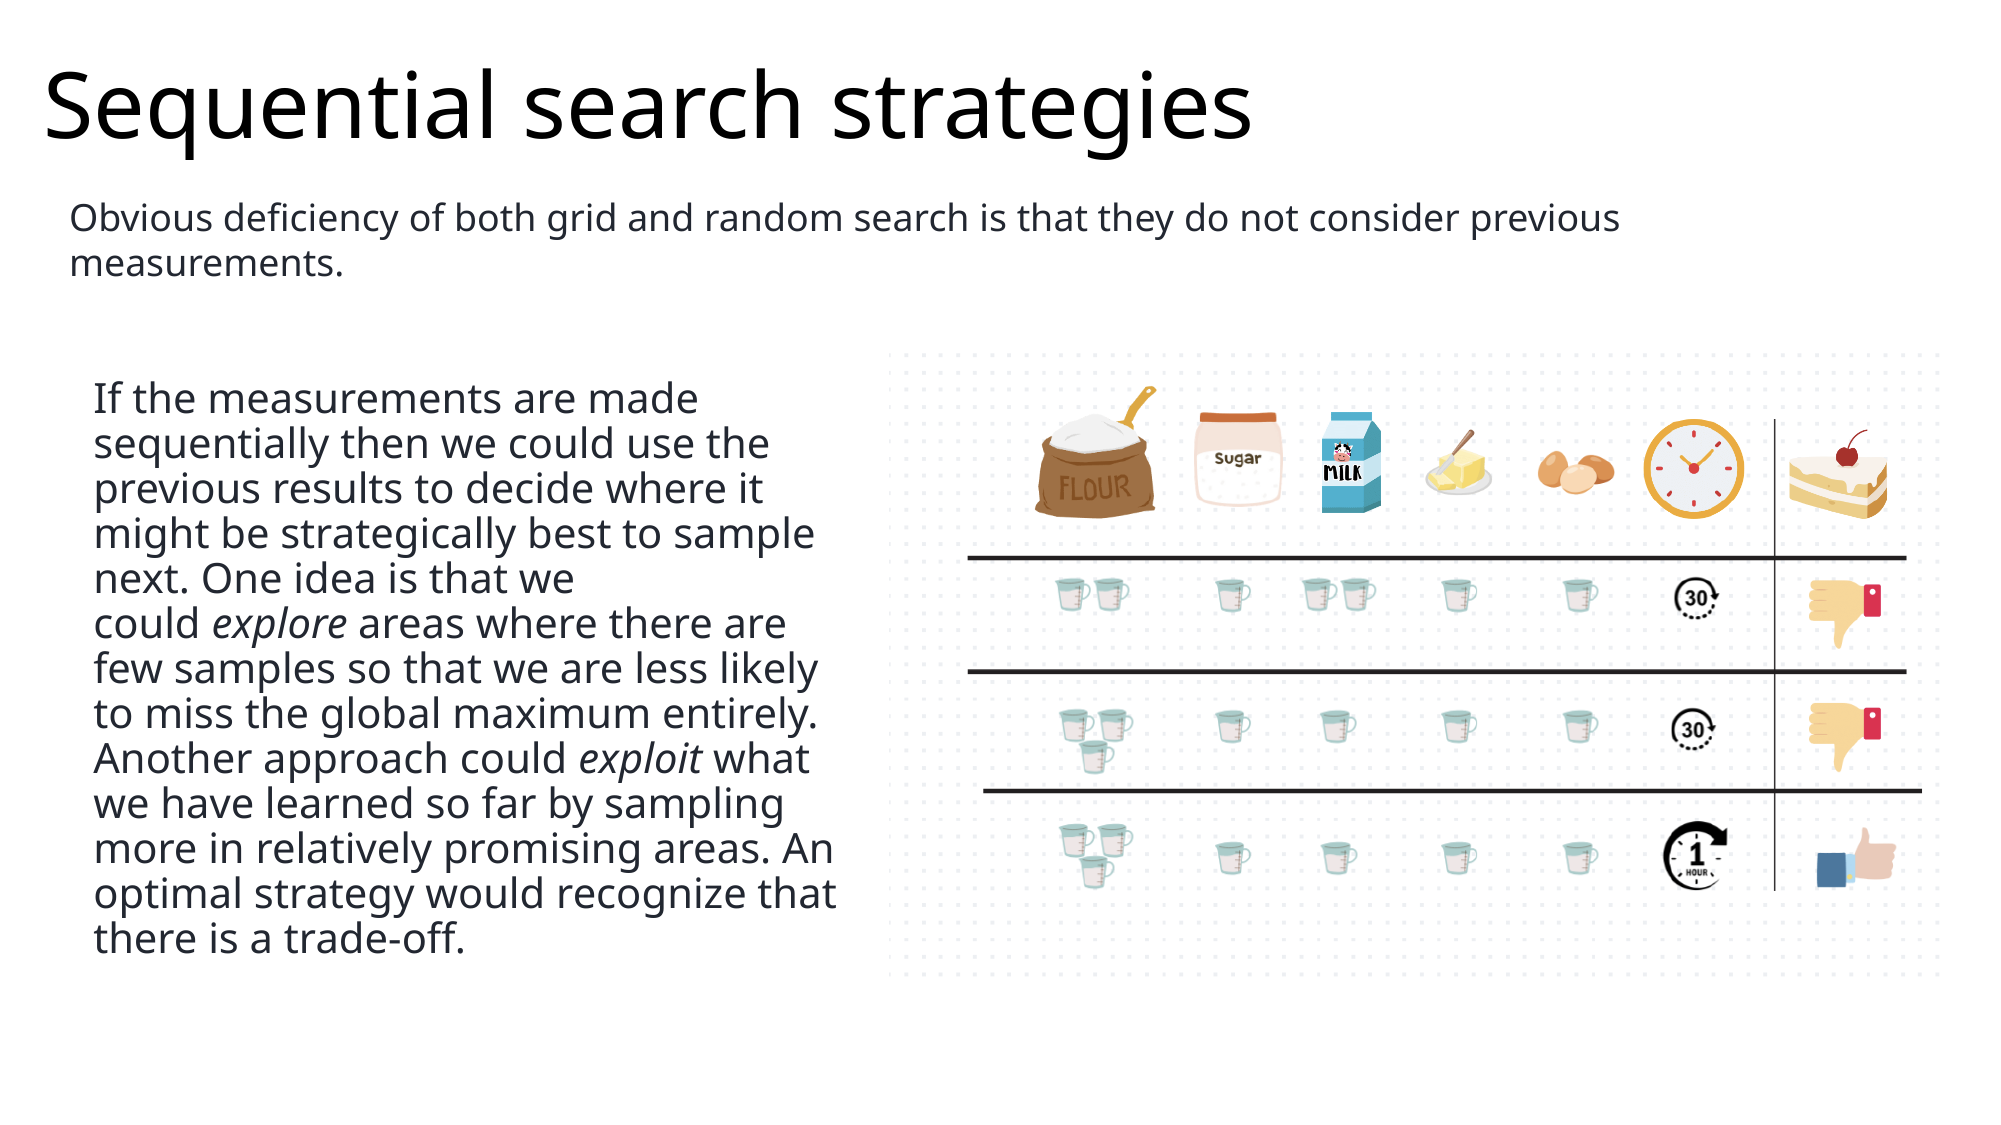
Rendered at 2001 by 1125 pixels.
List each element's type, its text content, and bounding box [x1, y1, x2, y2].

picture [889, 341, 1946, 978]
list If the measurements are made sequentially then we could use the previous results to decide where it might be strategically best to sample next. One idea is that we could explore areas where there are few samples so that we are less likely to miss the global maximum entirely. Another approach could exploit what we have learned so far by sampling more in relatively promising areas. An optimal strategy would recognize that there is a trade-off. [78, 369, 853, 1084]
text_box Obvious deficiency of both grid and random search is that they do not consider previous measurements. [54, 187, 1780, 292]
title Sequential search strategies [28, 0, 1754, 218]
